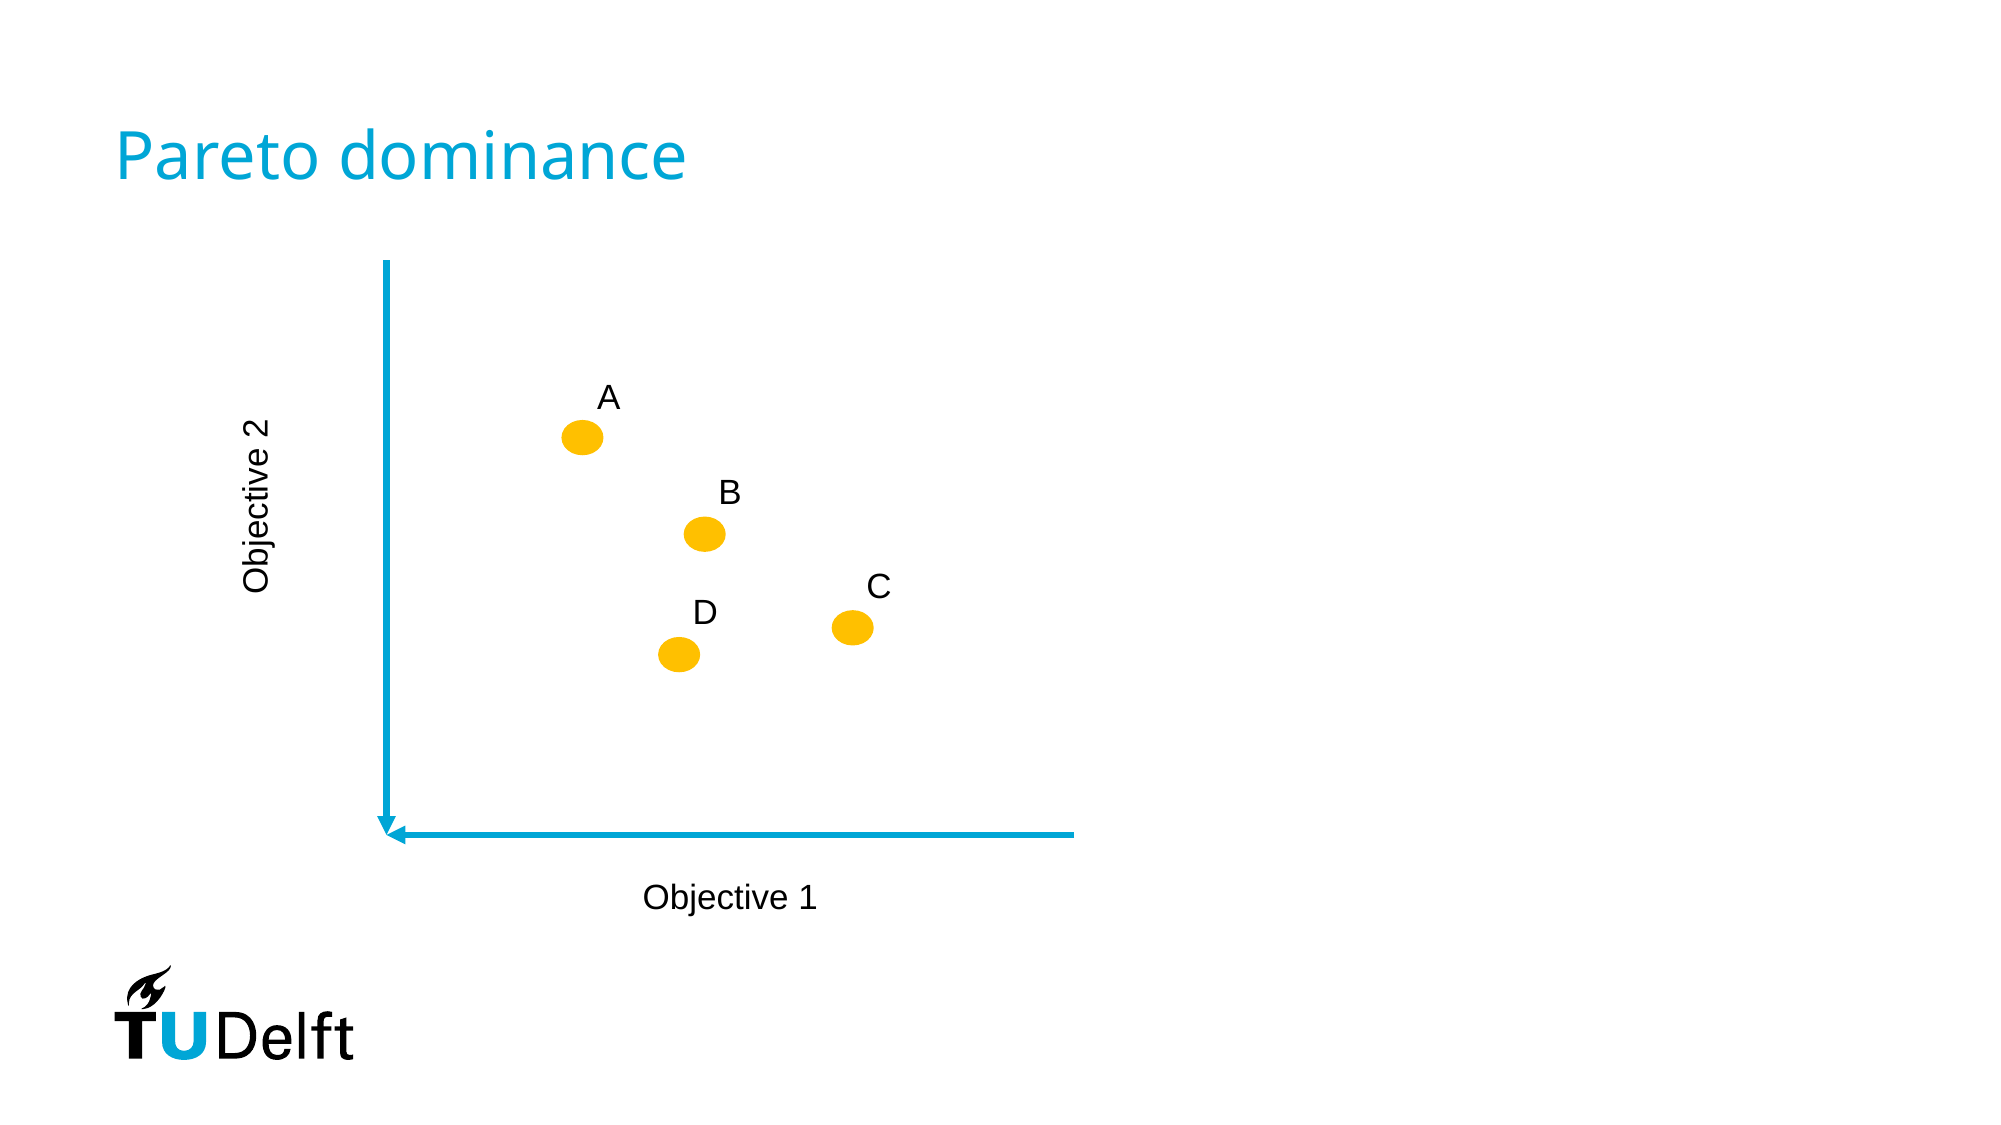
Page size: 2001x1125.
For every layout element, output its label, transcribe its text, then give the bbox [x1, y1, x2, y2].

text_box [832, 555, 925, 645]
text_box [684, 462, 777, 552]
title Pareto dominance [114, 121, 1883, 203]
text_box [562, 366, 656, 455]
text_box Objective 1 [565, 867, 896, 924]
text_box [658, 582, 751, 672]
text_box Objective 2 [224, 368, 282, 645]
